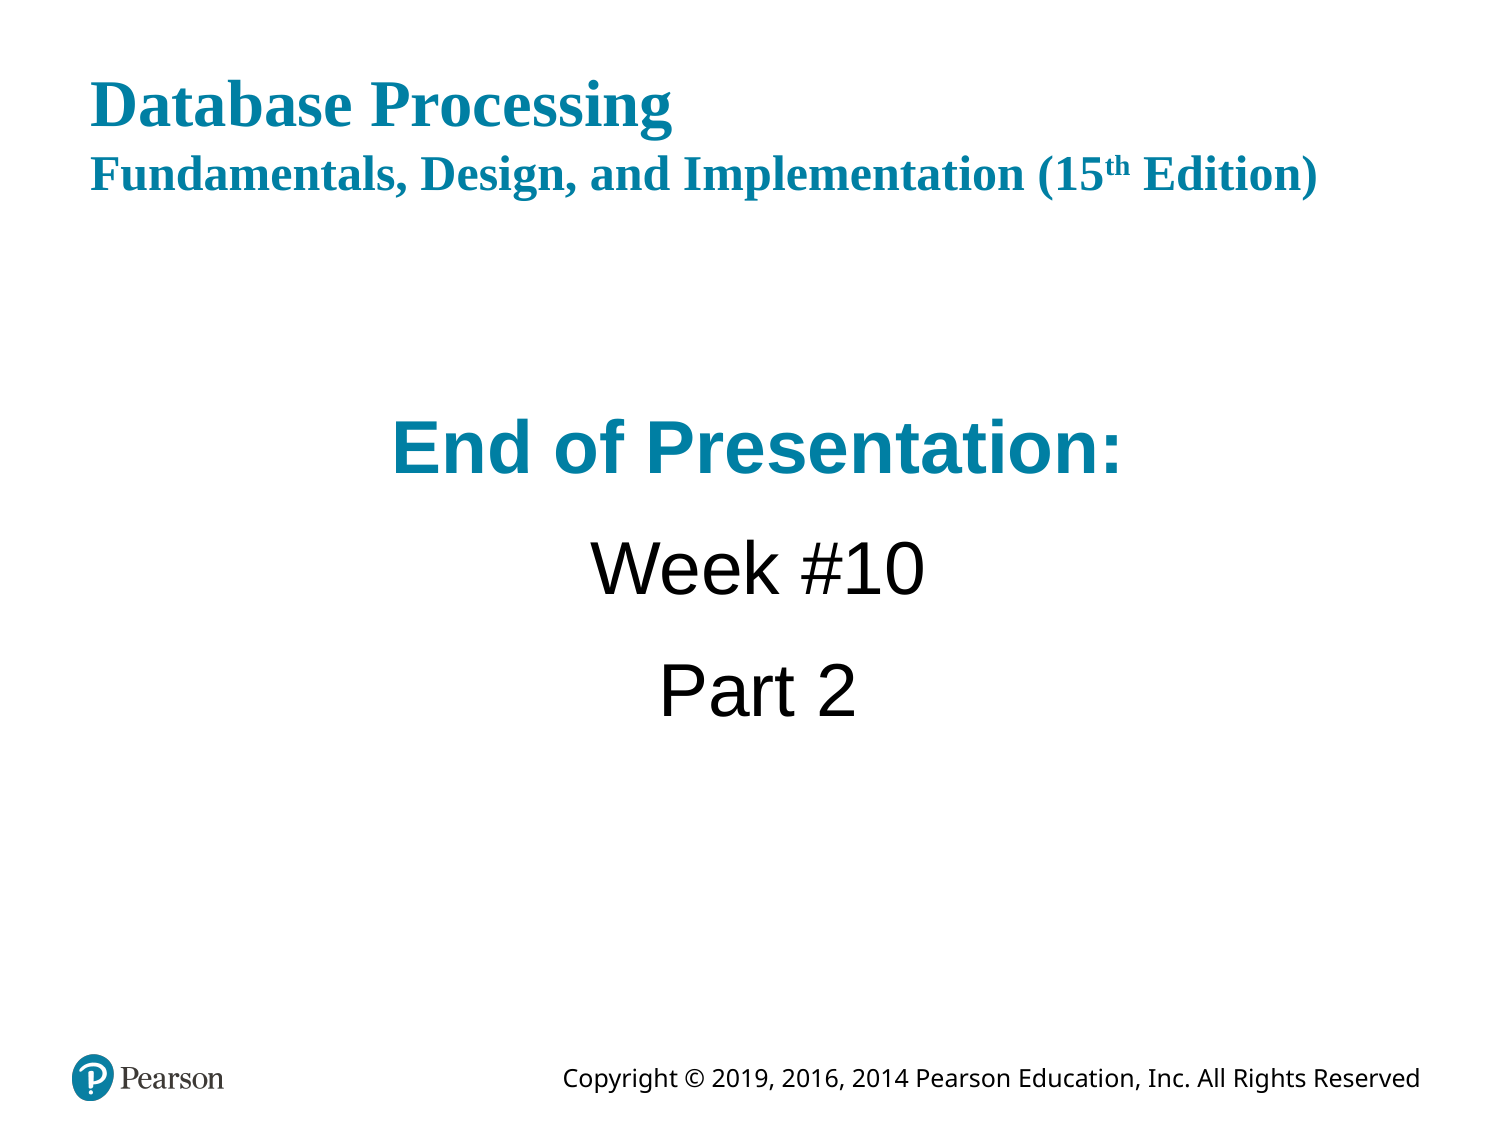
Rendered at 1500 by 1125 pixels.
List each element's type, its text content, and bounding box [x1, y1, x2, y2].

list End of Presentation: Week #10 Part 2 [75, 262, 1425, 1005]
title Database Processing Fundamentals, Design, and Implementation (15th Edition) [75, 35, 1425, 216]
picture [72, 1087, 83, 1101]
picture [80, 1063, 106, 1088]
picture [72, 1054, 88, 1070]
picture [98, 1054, 224, 1101]
